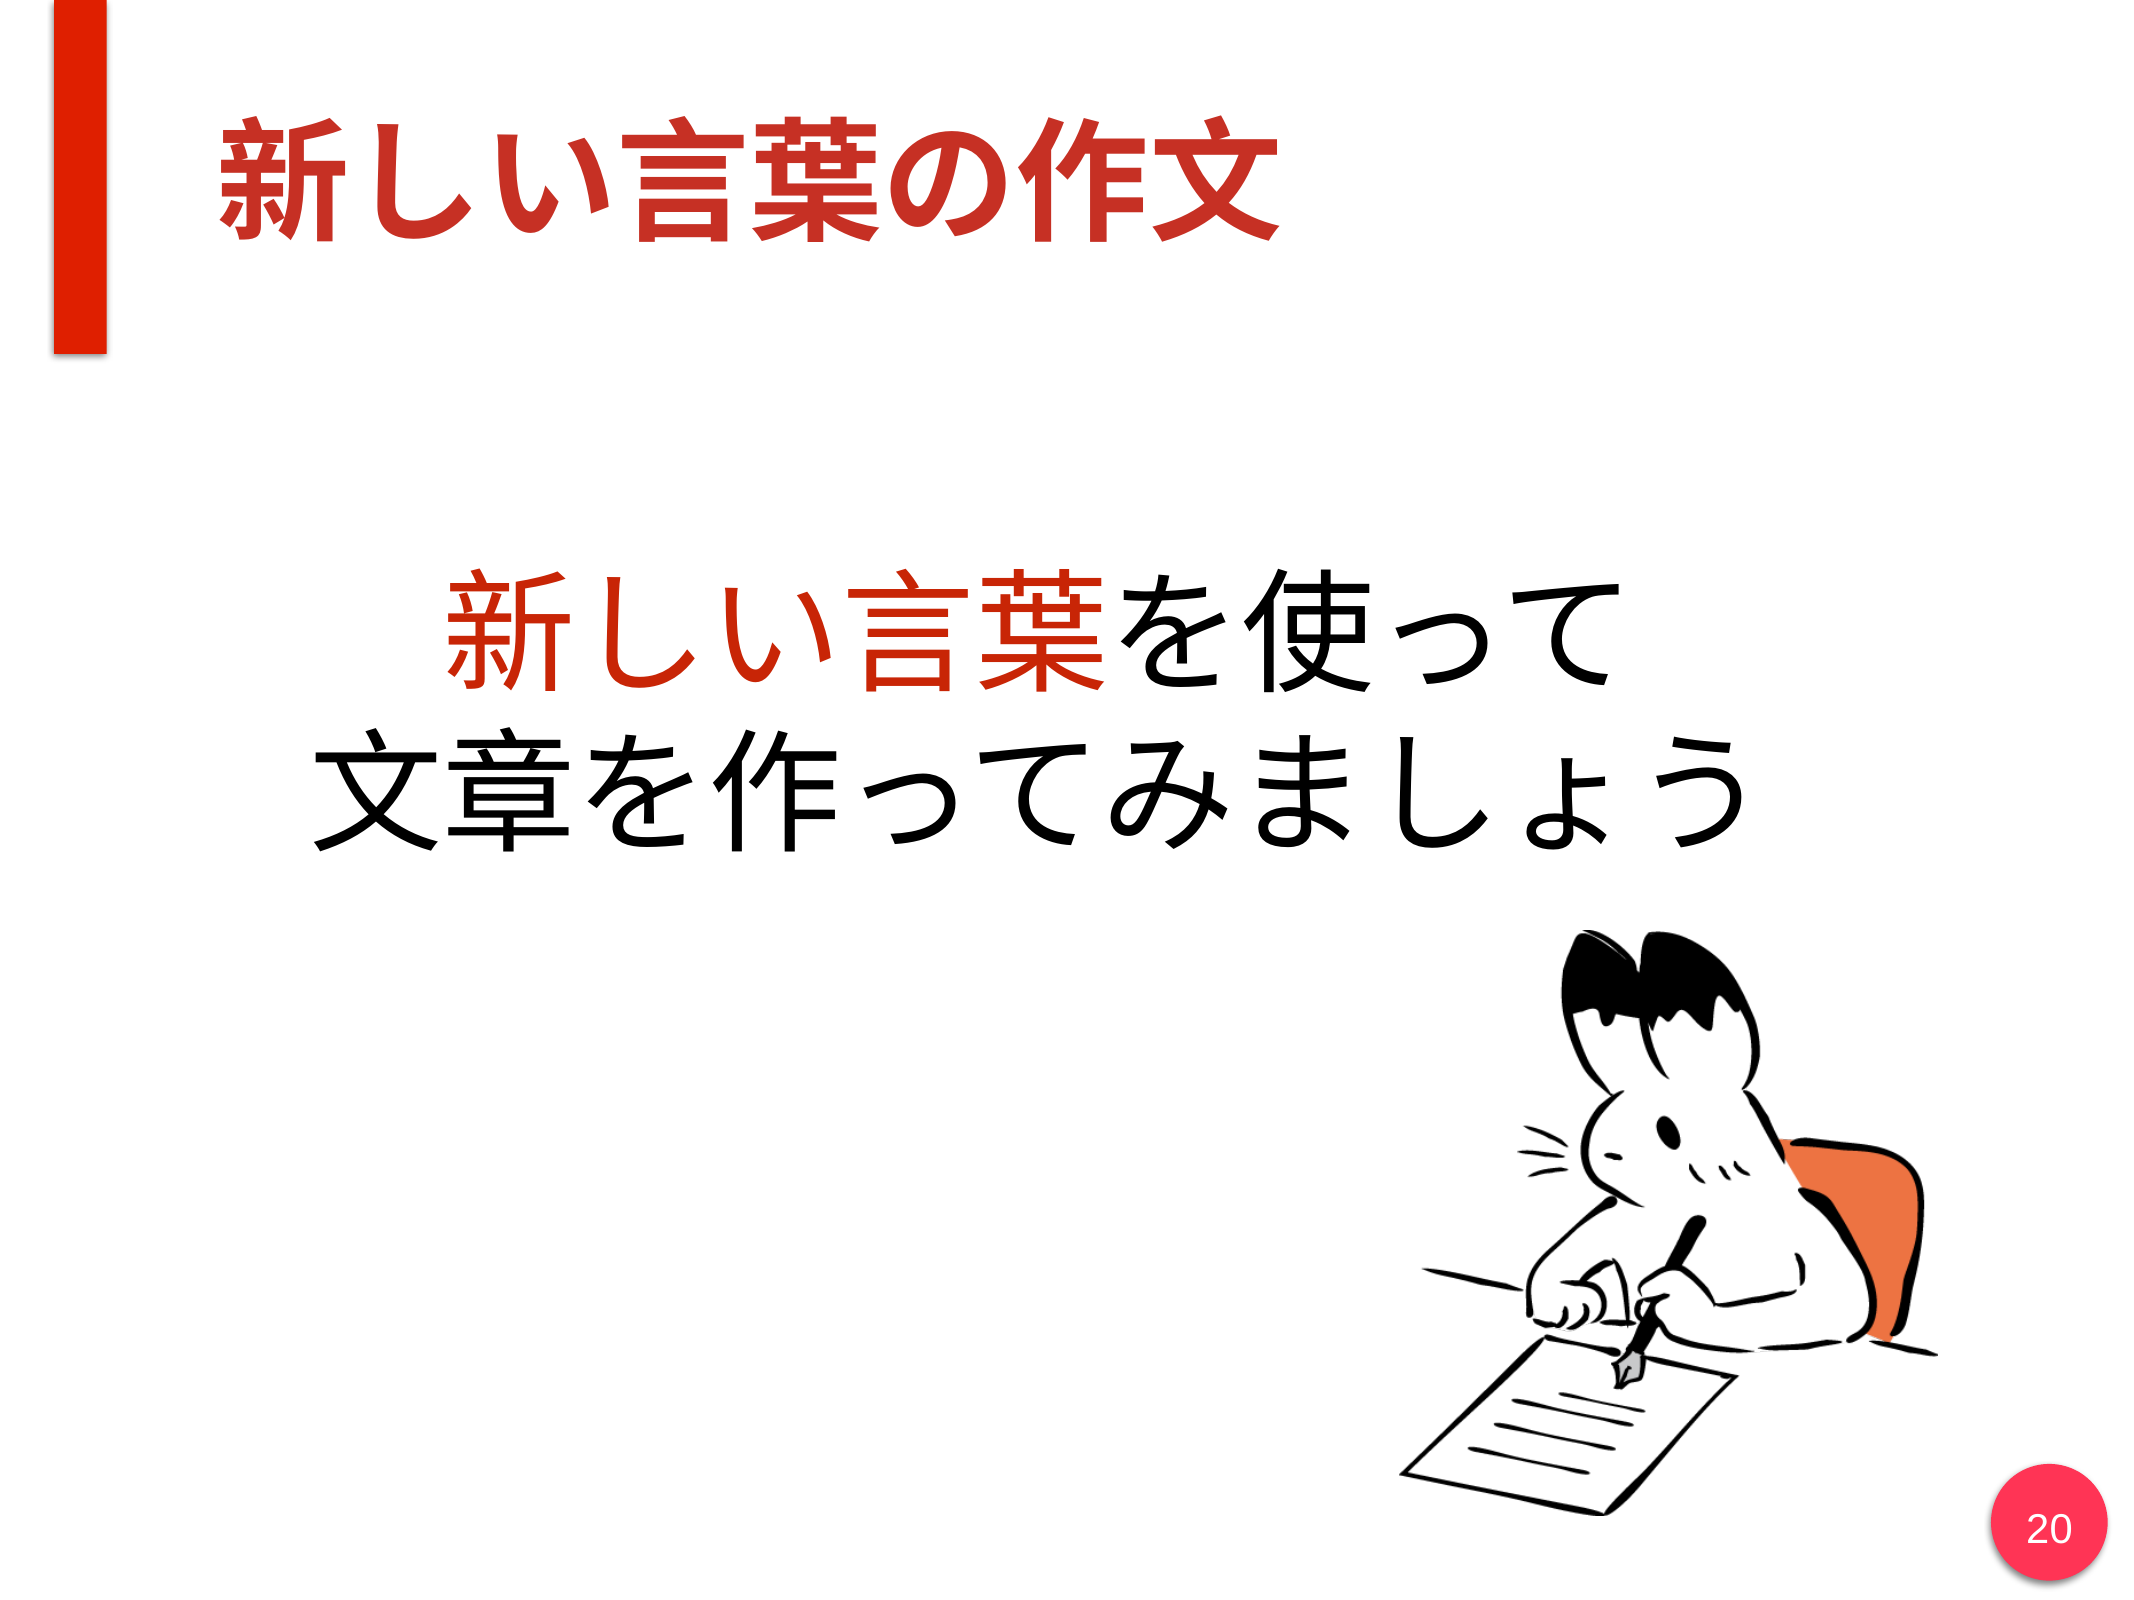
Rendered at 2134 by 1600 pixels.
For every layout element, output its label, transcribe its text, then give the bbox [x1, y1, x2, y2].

text_box 新しい言葉を使って 文章を作ってみましょう [227, 452, 1851, 965]
title 新しい言葉の作文 [208, 18, 2030, 336]
picture [1399, 929, 1938, 1517]
slide_number 20 [2012, 1493, 2087, 1600]
